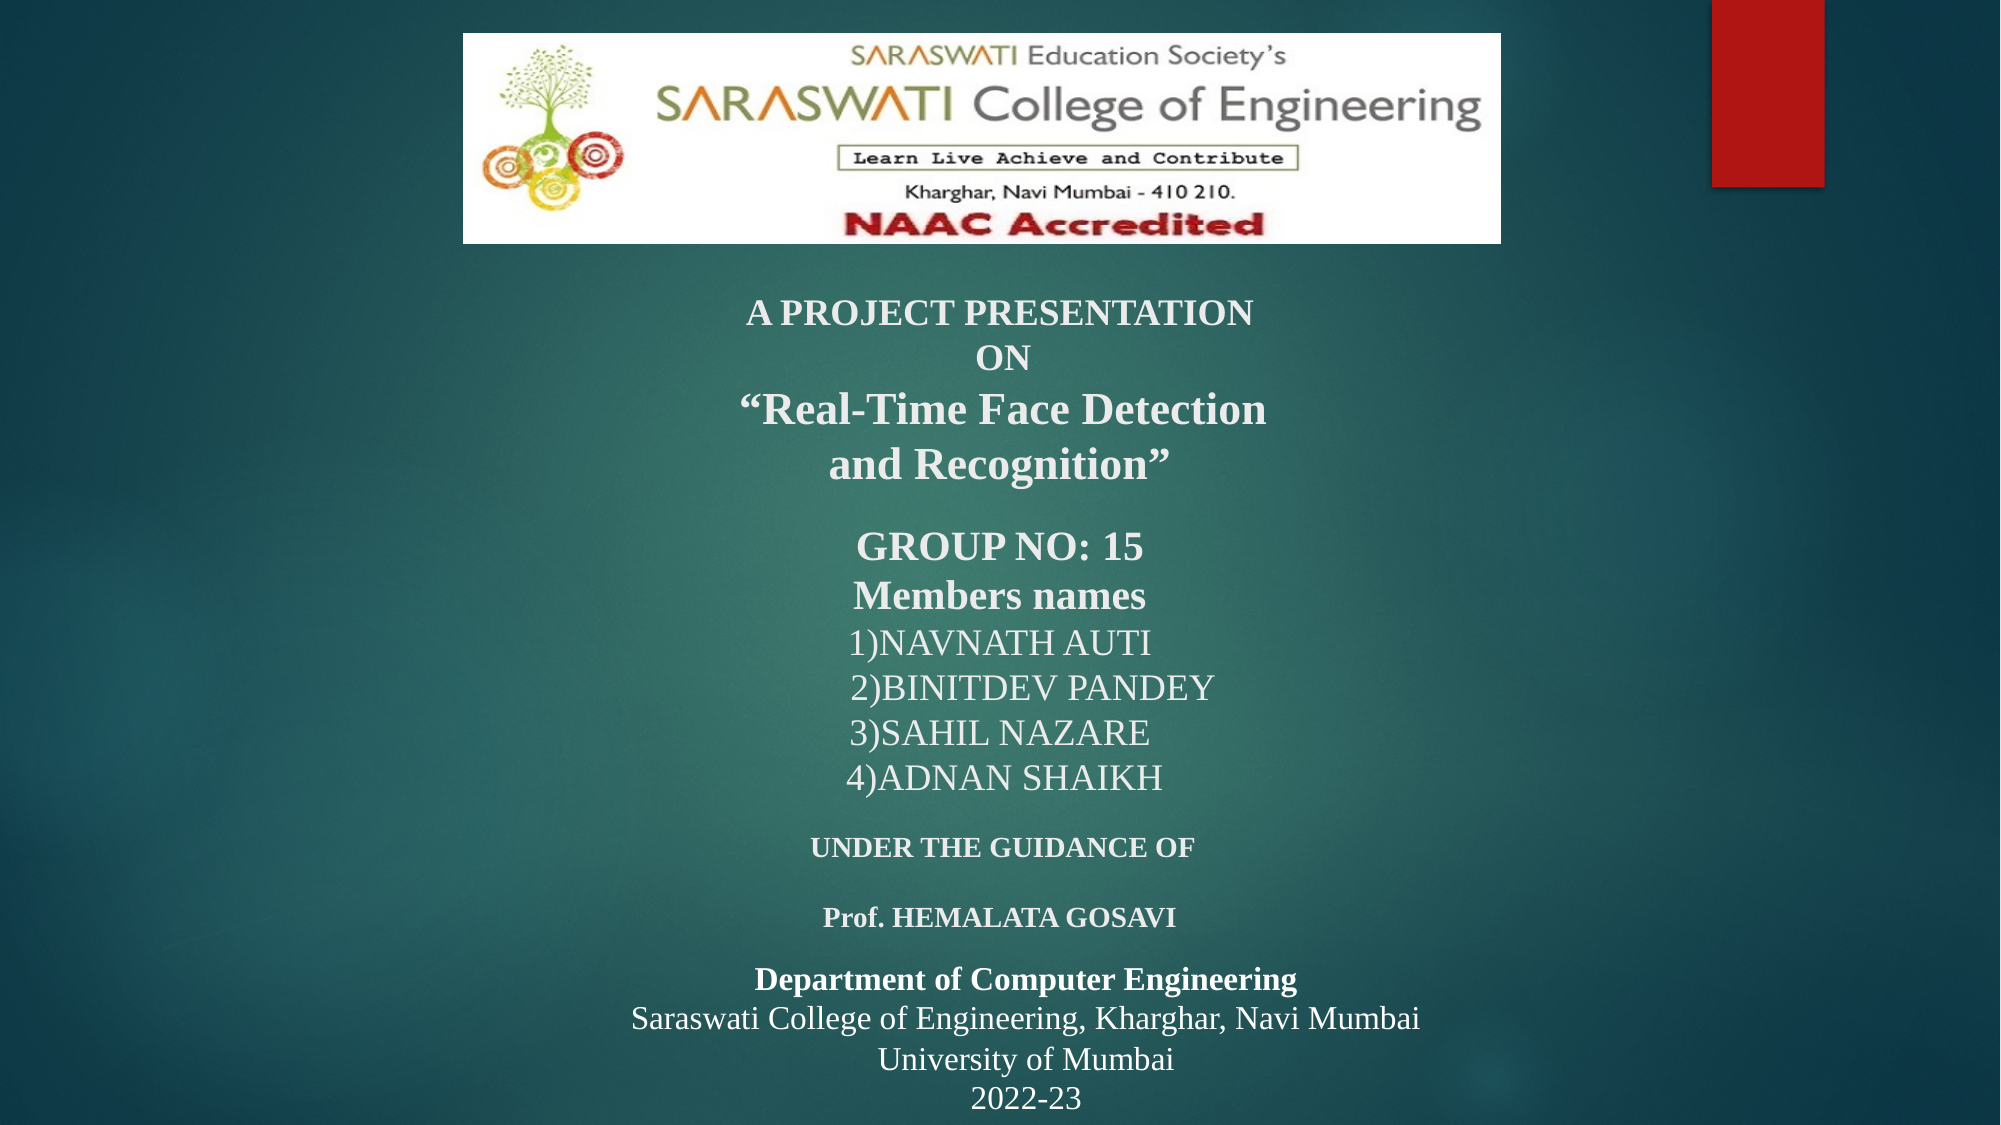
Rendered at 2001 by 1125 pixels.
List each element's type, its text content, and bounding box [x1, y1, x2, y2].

picture [0, 0, 2001, 1125]
title A PROJECT PRESENTATION ON “Real-Time Face Detection and Recognition” GROUP NO: 15 Members names 1)NAVNATH AUTI 2)BINITDEV PANDEY 3)SAHIL NAZARE 4)ADNAN SHAIKH UNDER THE GUIDANCE OF Prof. HEMALATA GOSAVI [318, 252, 1682, 949]
text_box Department of Computer Engineering Saraswati College of Engineering, Kharghar, Navi Mumbai University of Mumbai 2022-23 [463, 949, 1590, 1124]
